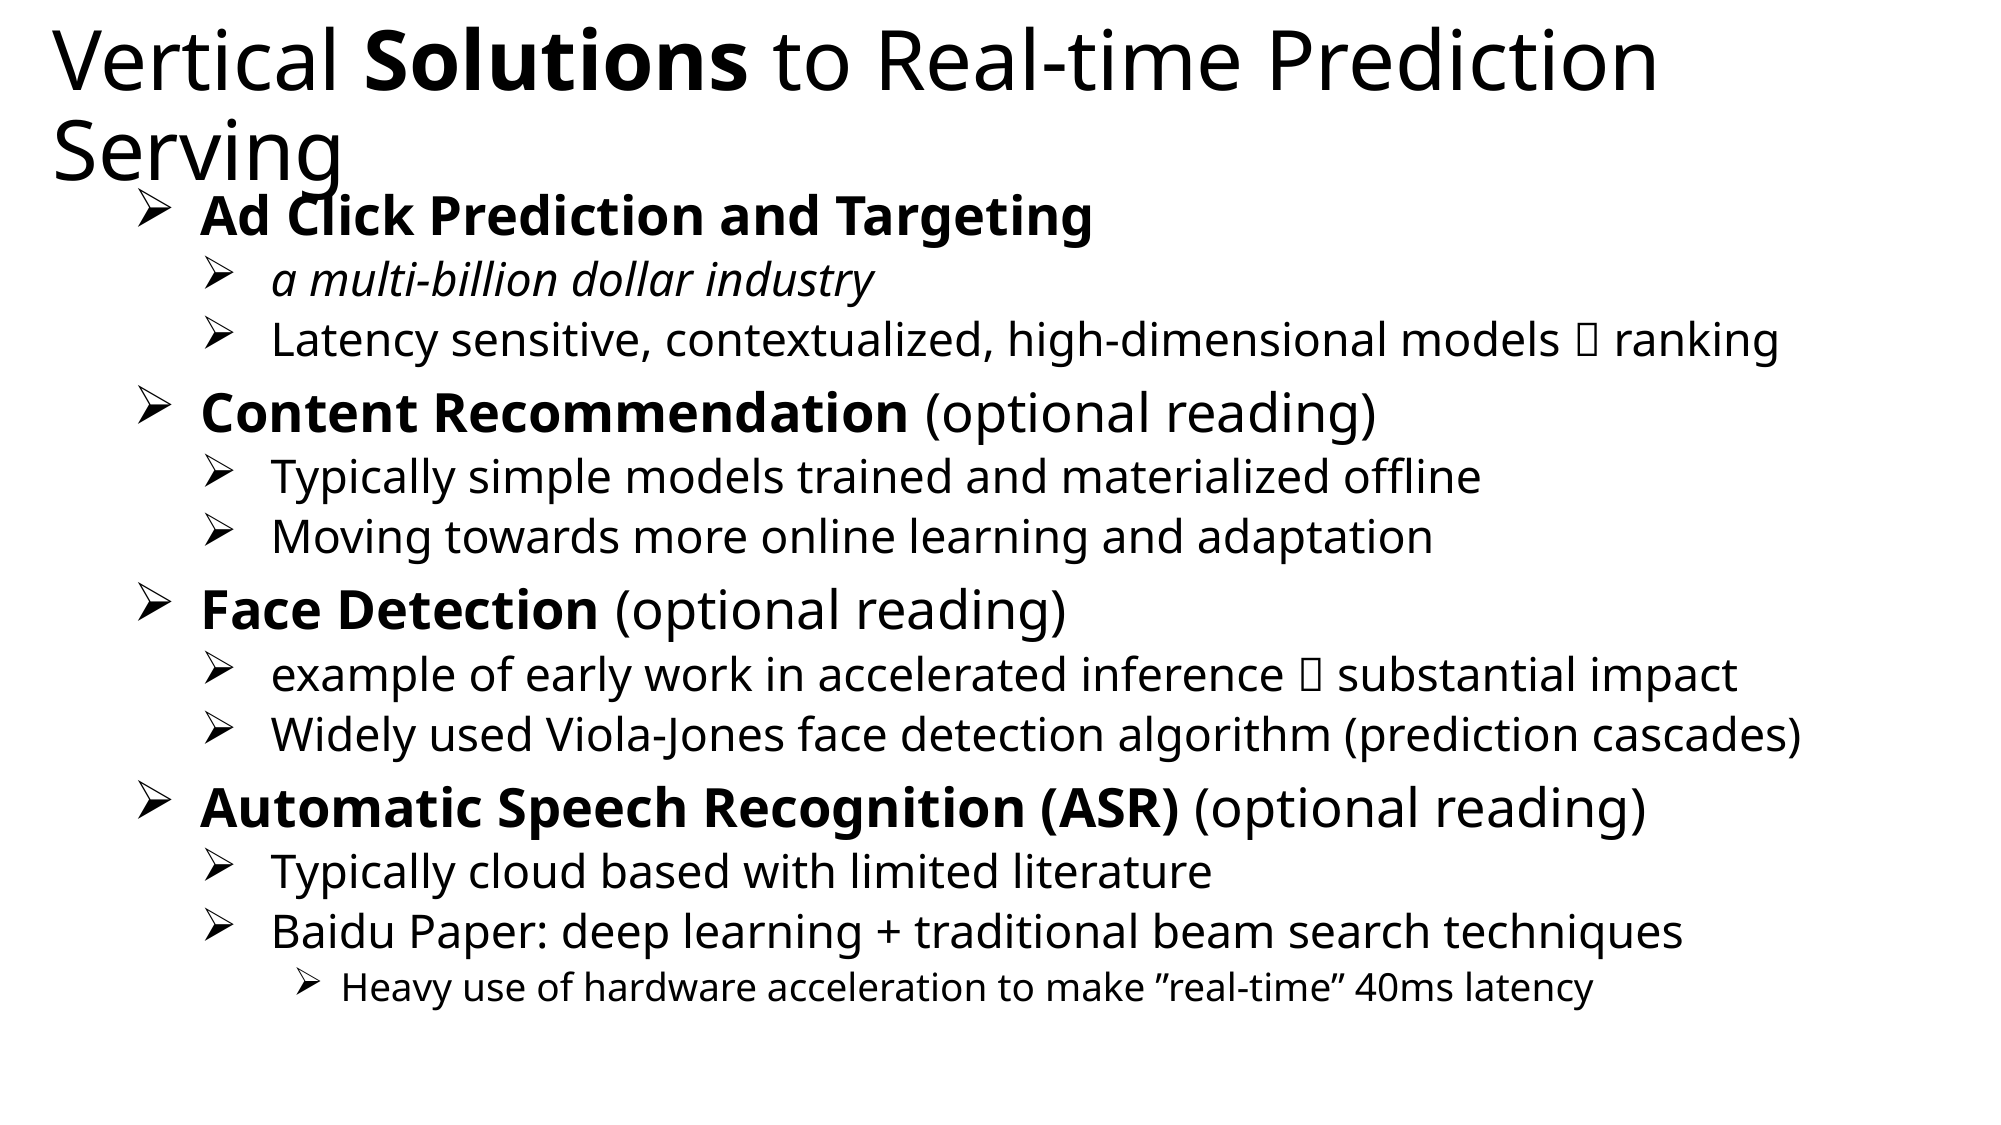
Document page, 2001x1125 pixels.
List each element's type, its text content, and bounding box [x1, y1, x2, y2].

list Ad Click Prediction and Targeting a multi-billion dollar industry Latency sensitive, contextualized, high-dimensional models  ranking Content Recommendation (optional reading) Typically simple models trained and materialized offline Moving towards more online learning and adaptation Face Detection (optional reading) example of early work in accelerated inference  substantial impact Widely used Viola-Jones face detection algorithm (prediction cascades) Automatic Speech Recognition (ASR) (optional reading) Typically cloud based with limited literature Baidu Paper: deep learning + traditional beam search techniques Heavy use of hardware acceleration to make ”real-time” 40ms latency [116, 180, 1842, 1098]
title Vertical Solutions to Real-time Prediction Serving [37, 0, 1920, 218]
